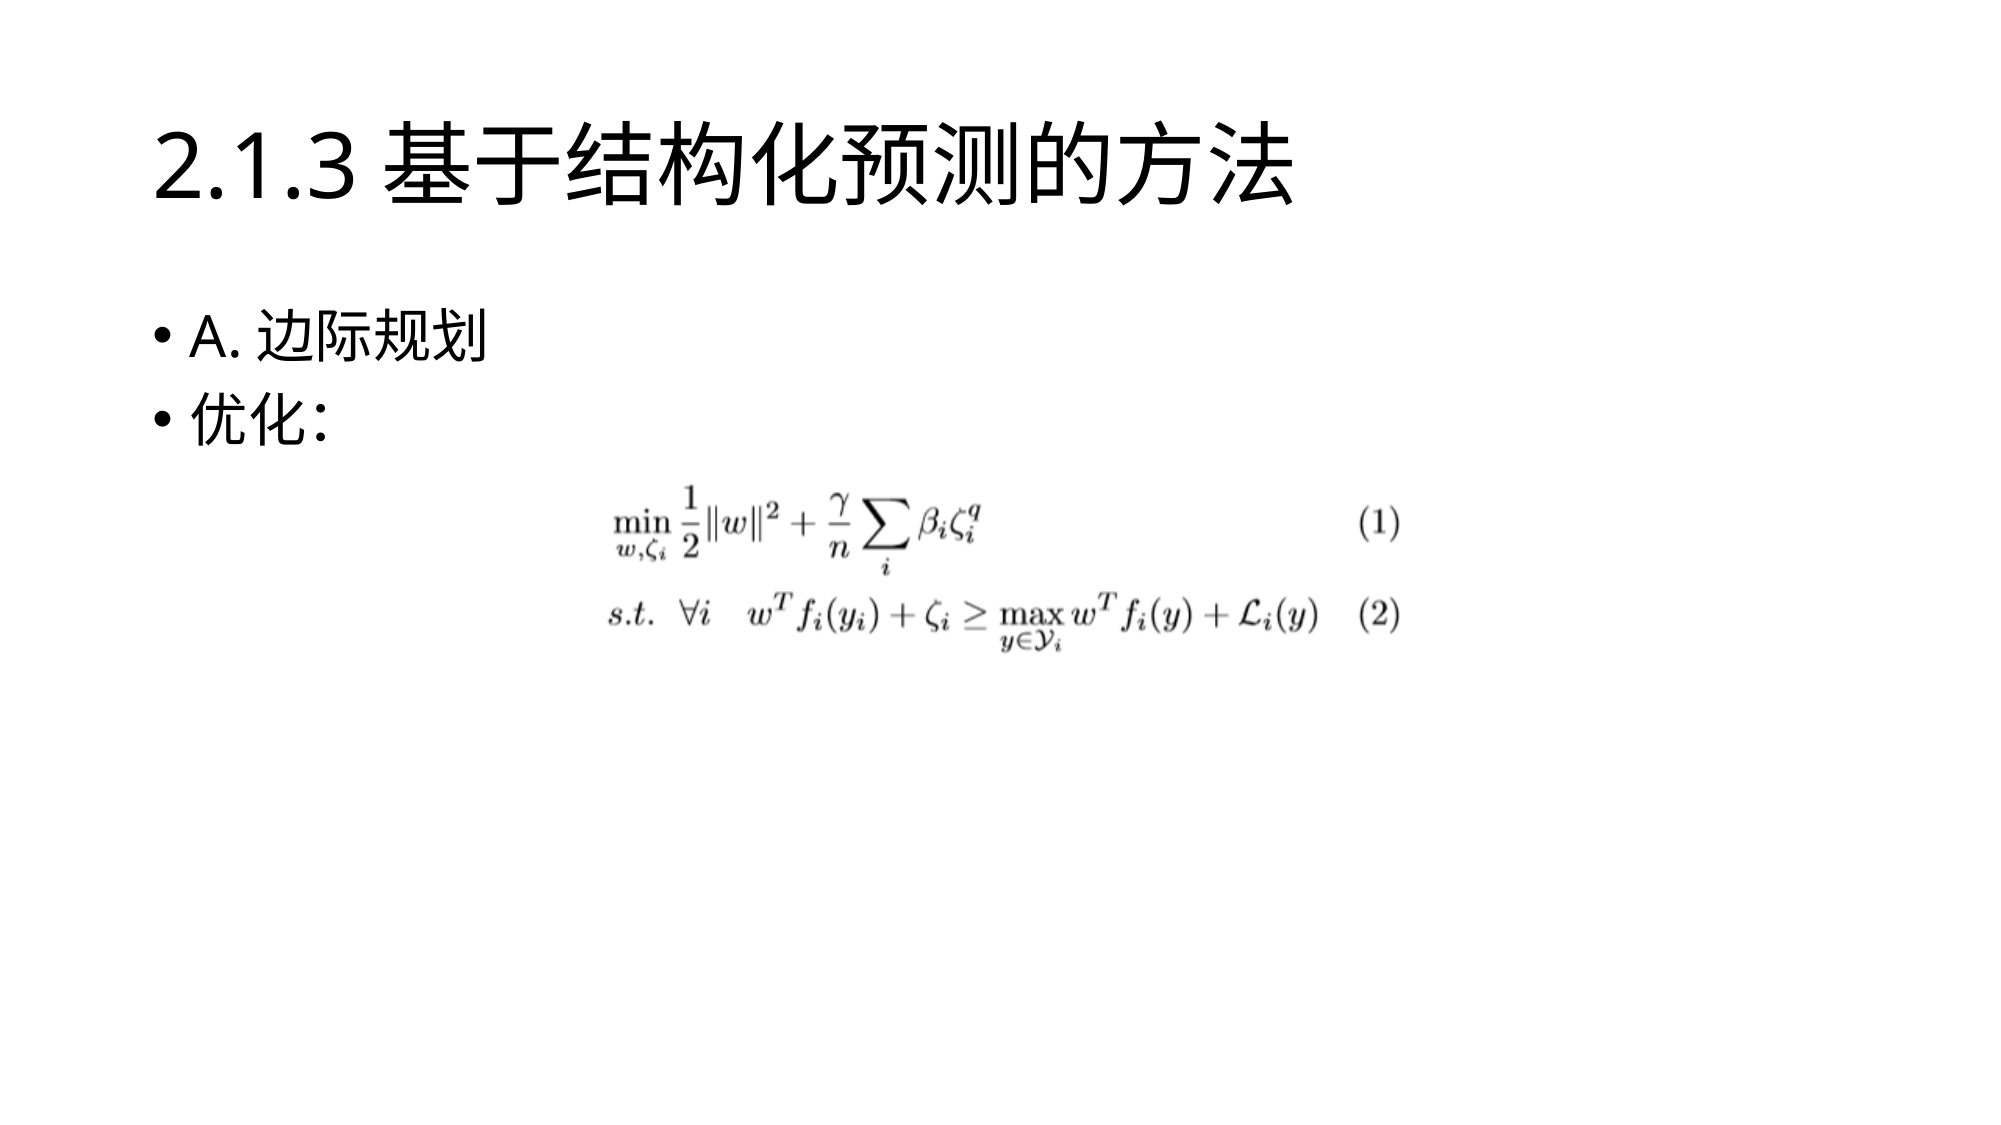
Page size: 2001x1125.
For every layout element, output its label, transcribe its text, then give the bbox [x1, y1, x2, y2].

title 2.1.3基于结构化预测的方法 [137, 59, 1863, 278]
picture [574, 458, 1425, 667]
list A.边际规划 优化： [137, 299, 1863, 1014]
